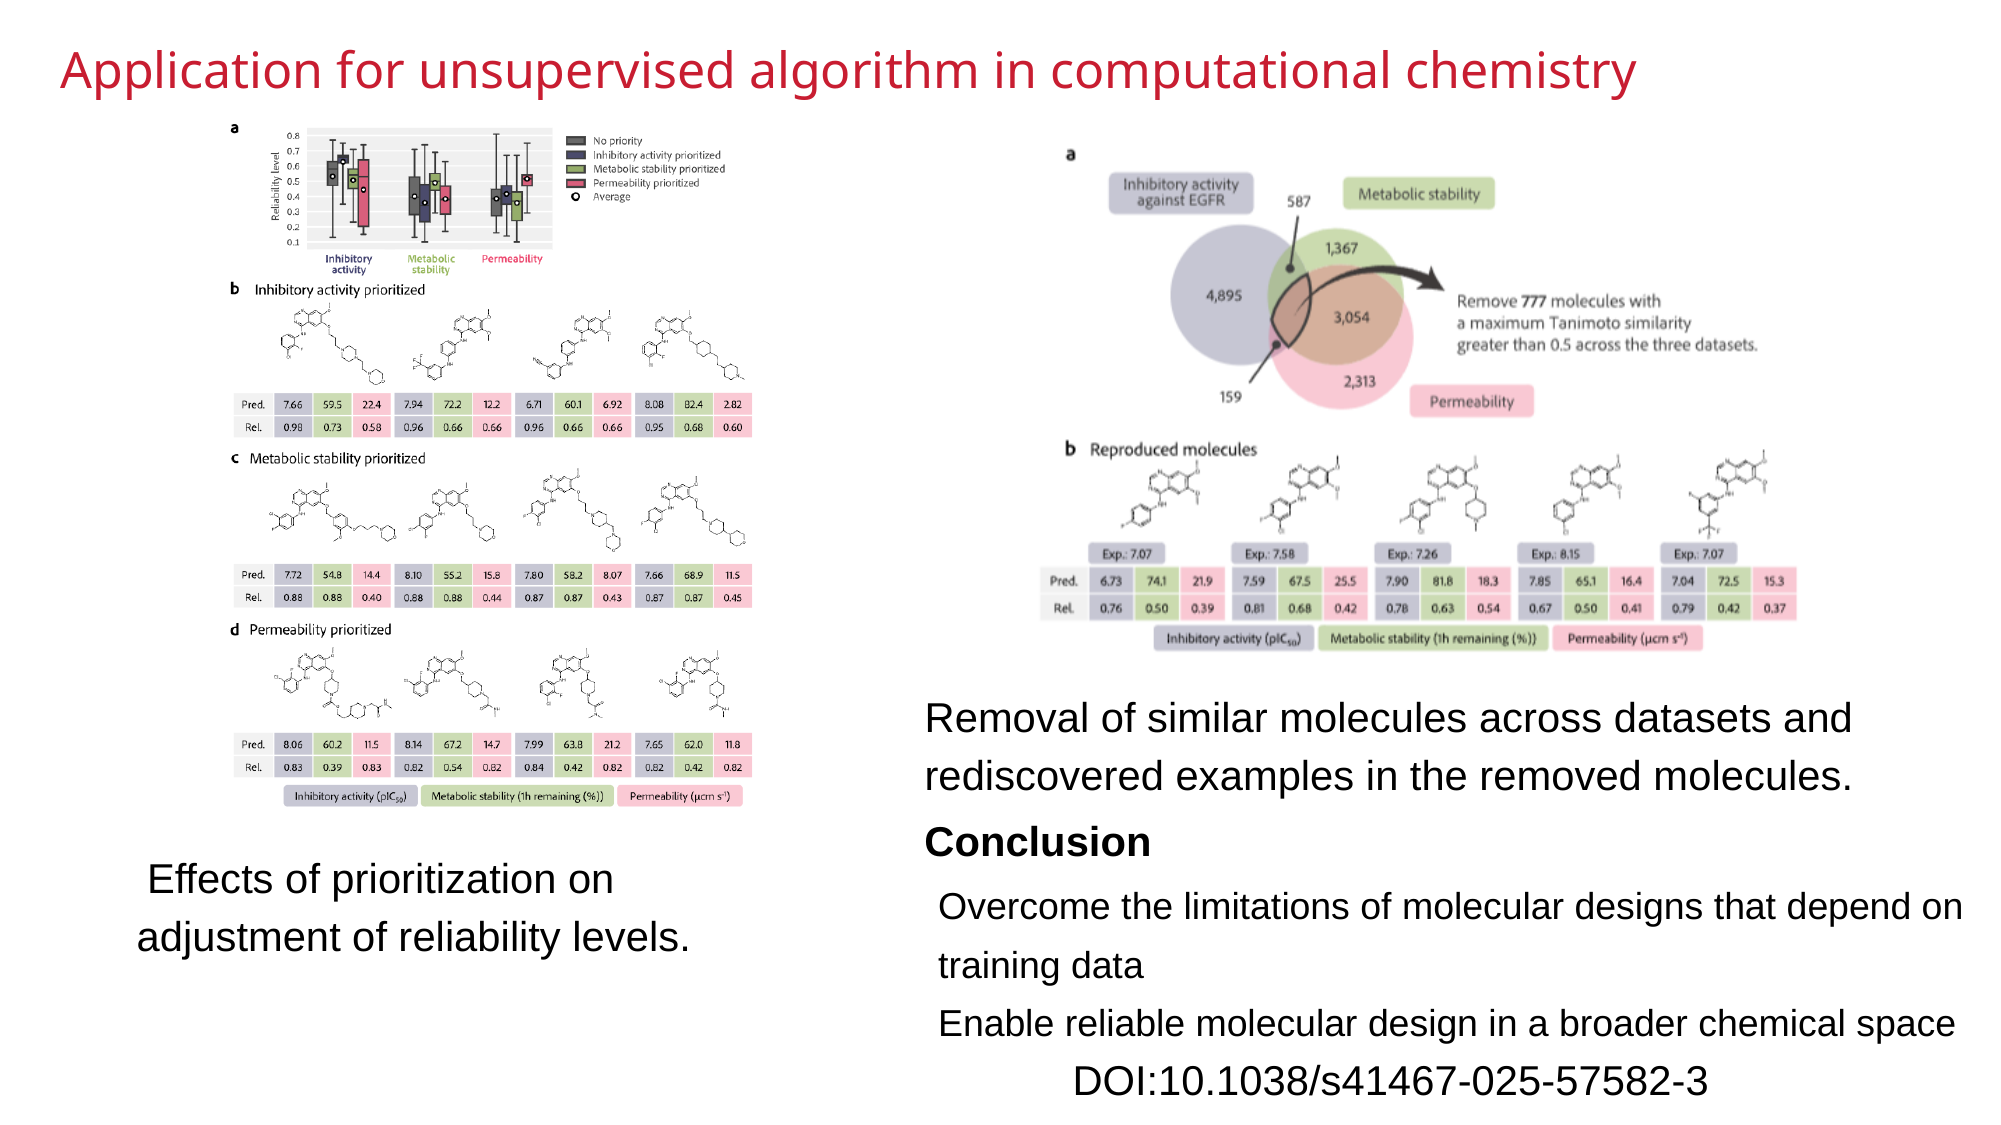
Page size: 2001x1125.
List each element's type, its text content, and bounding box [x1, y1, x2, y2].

text_box Effects of prioritization on adjustment of reliability levels. [121, 835, 820, 968]
text_box Application for unsupervised algorithm in computational chemistry [45, 30, 1910, 106]
text_box Overcome the limitations of molecular designs that depend on training data Enable reliable molecular design in a broader chemical space [923, 861, 2000, 1052]
picture [1030, 131, 1854, 655]
picture [215, 118, 820, 812]
text_box Conclusion [909, 807, 1167, 873]
text_box DOI:10.1038/s41467-025-57582-3 [1057, 1046, 1886, 1112]
text_box Removal of similar molecules across datasets and rediscovered examples in the removed molecules. [909, 674, 1910, 807]
